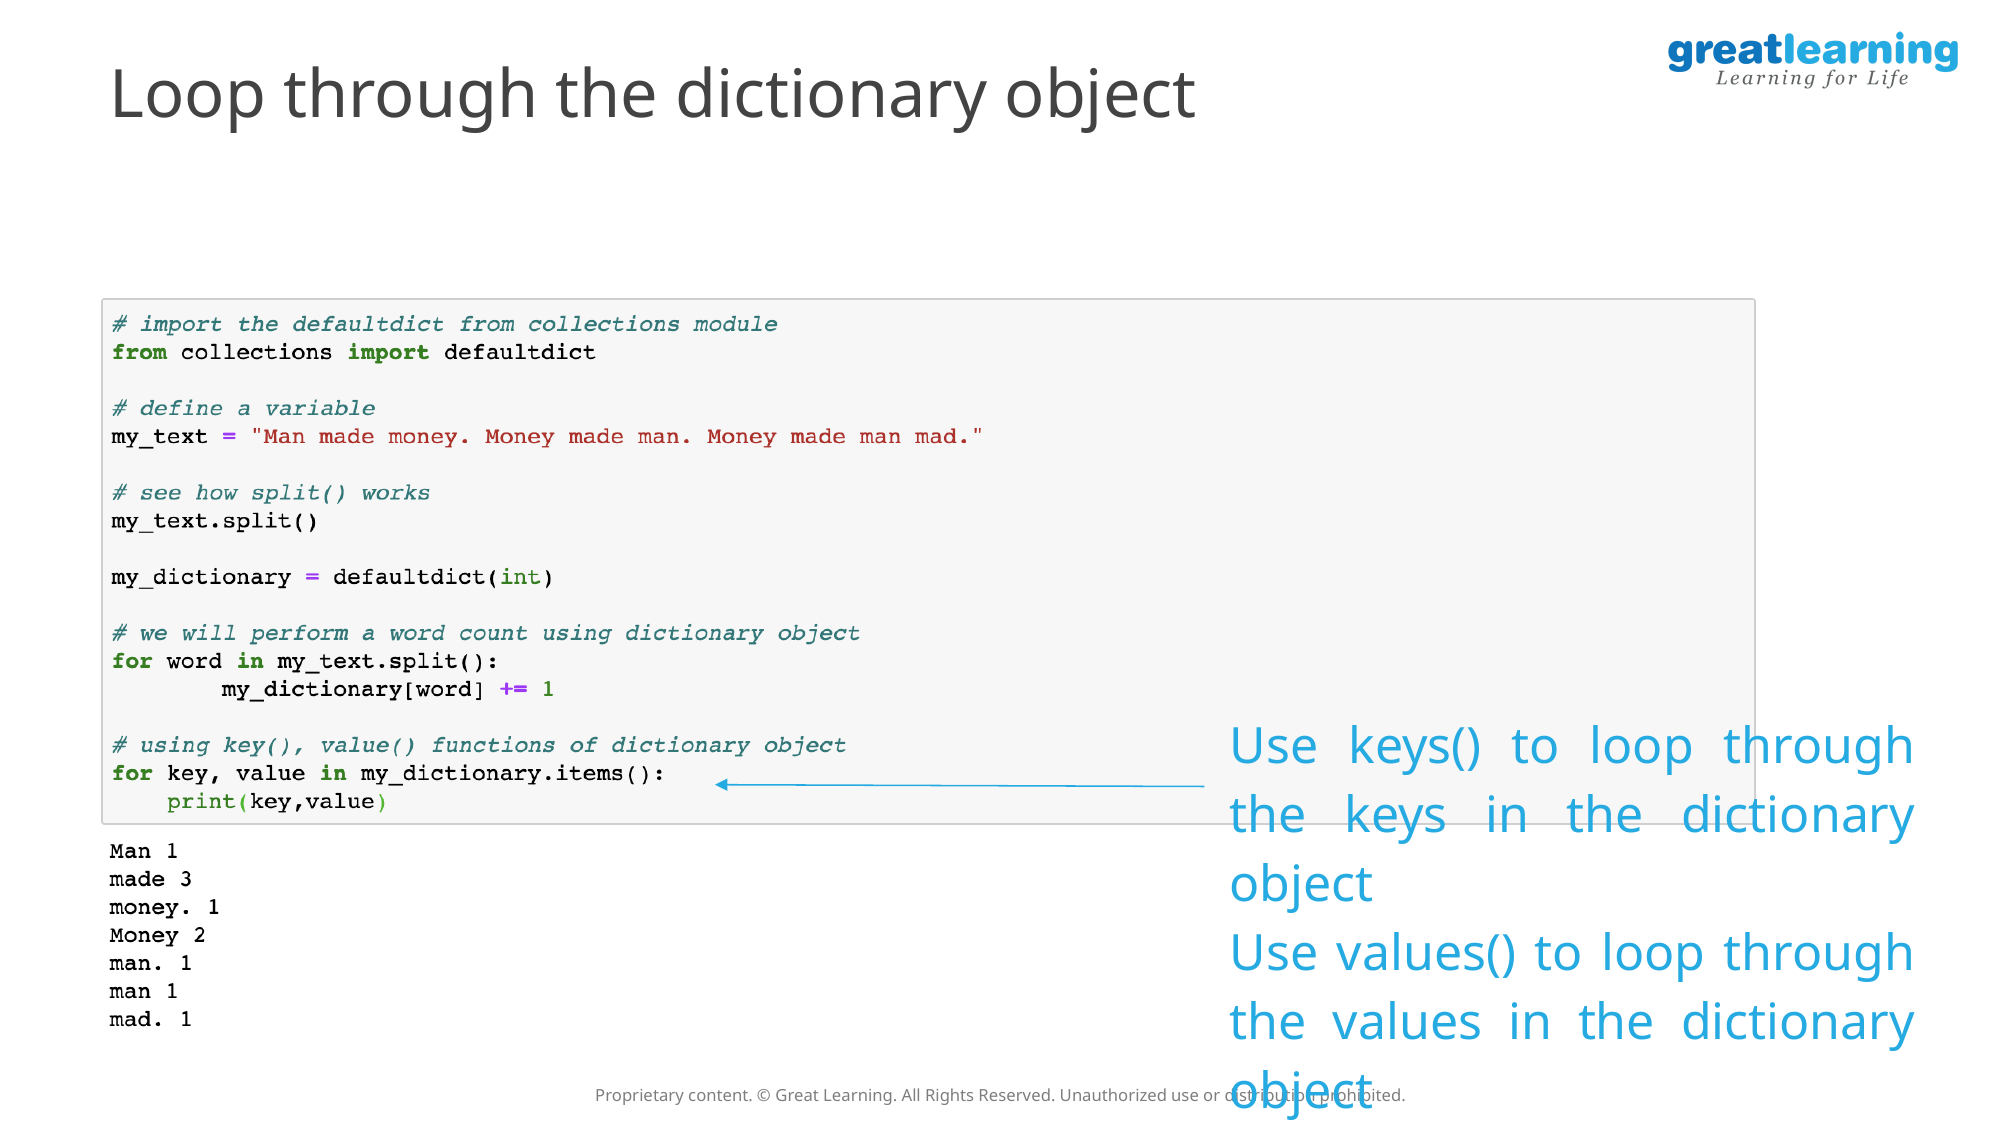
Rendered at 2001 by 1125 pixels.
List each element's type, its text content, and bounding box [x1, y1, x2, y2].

picture [1713, 31, 1958, 89]
text_box Loop through the dictionary object [89, 30, 1713, 147]
text_box Use keys() to loop through the keys in the dictionary object Use values() to loop through the values in the dictionary object [1209, 684, 1936, 1072]
picture [88, 285, 1763, 1034]
